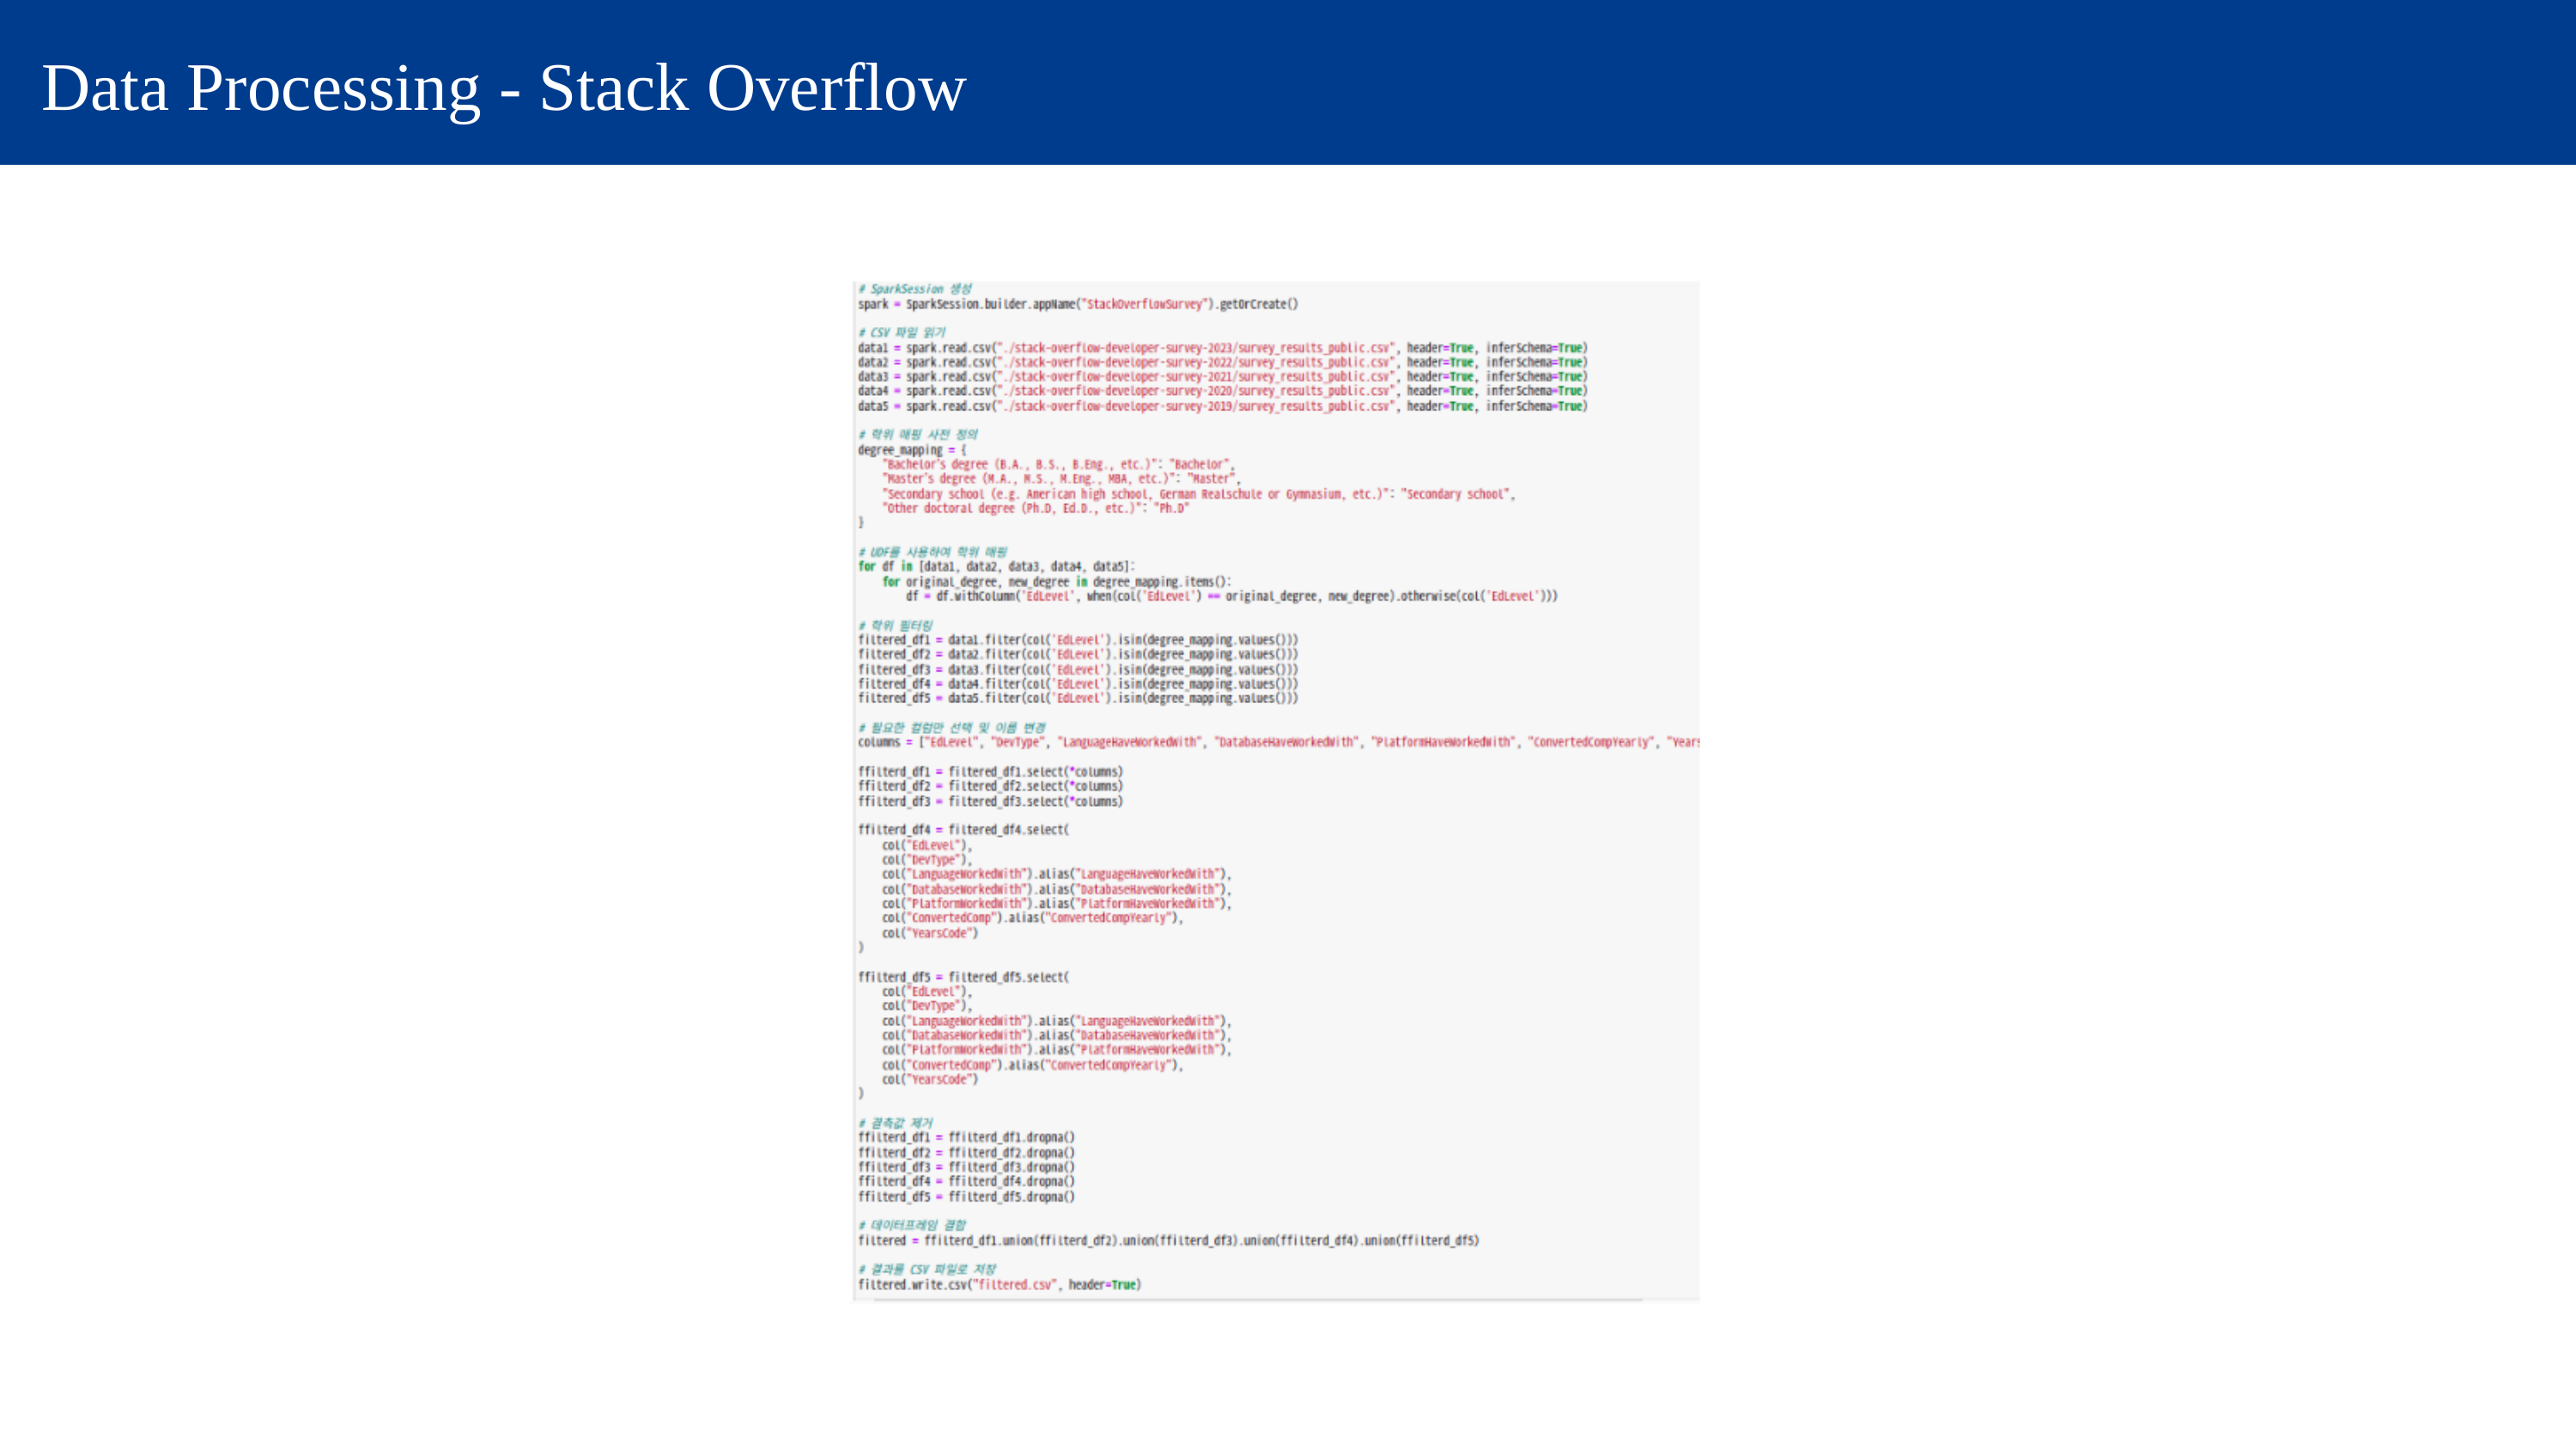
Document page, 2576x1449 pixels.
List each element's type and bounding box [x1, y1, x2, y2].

text_box [848, 280, 1700, 1304]
text_box [0, 0, 2576, 165]
